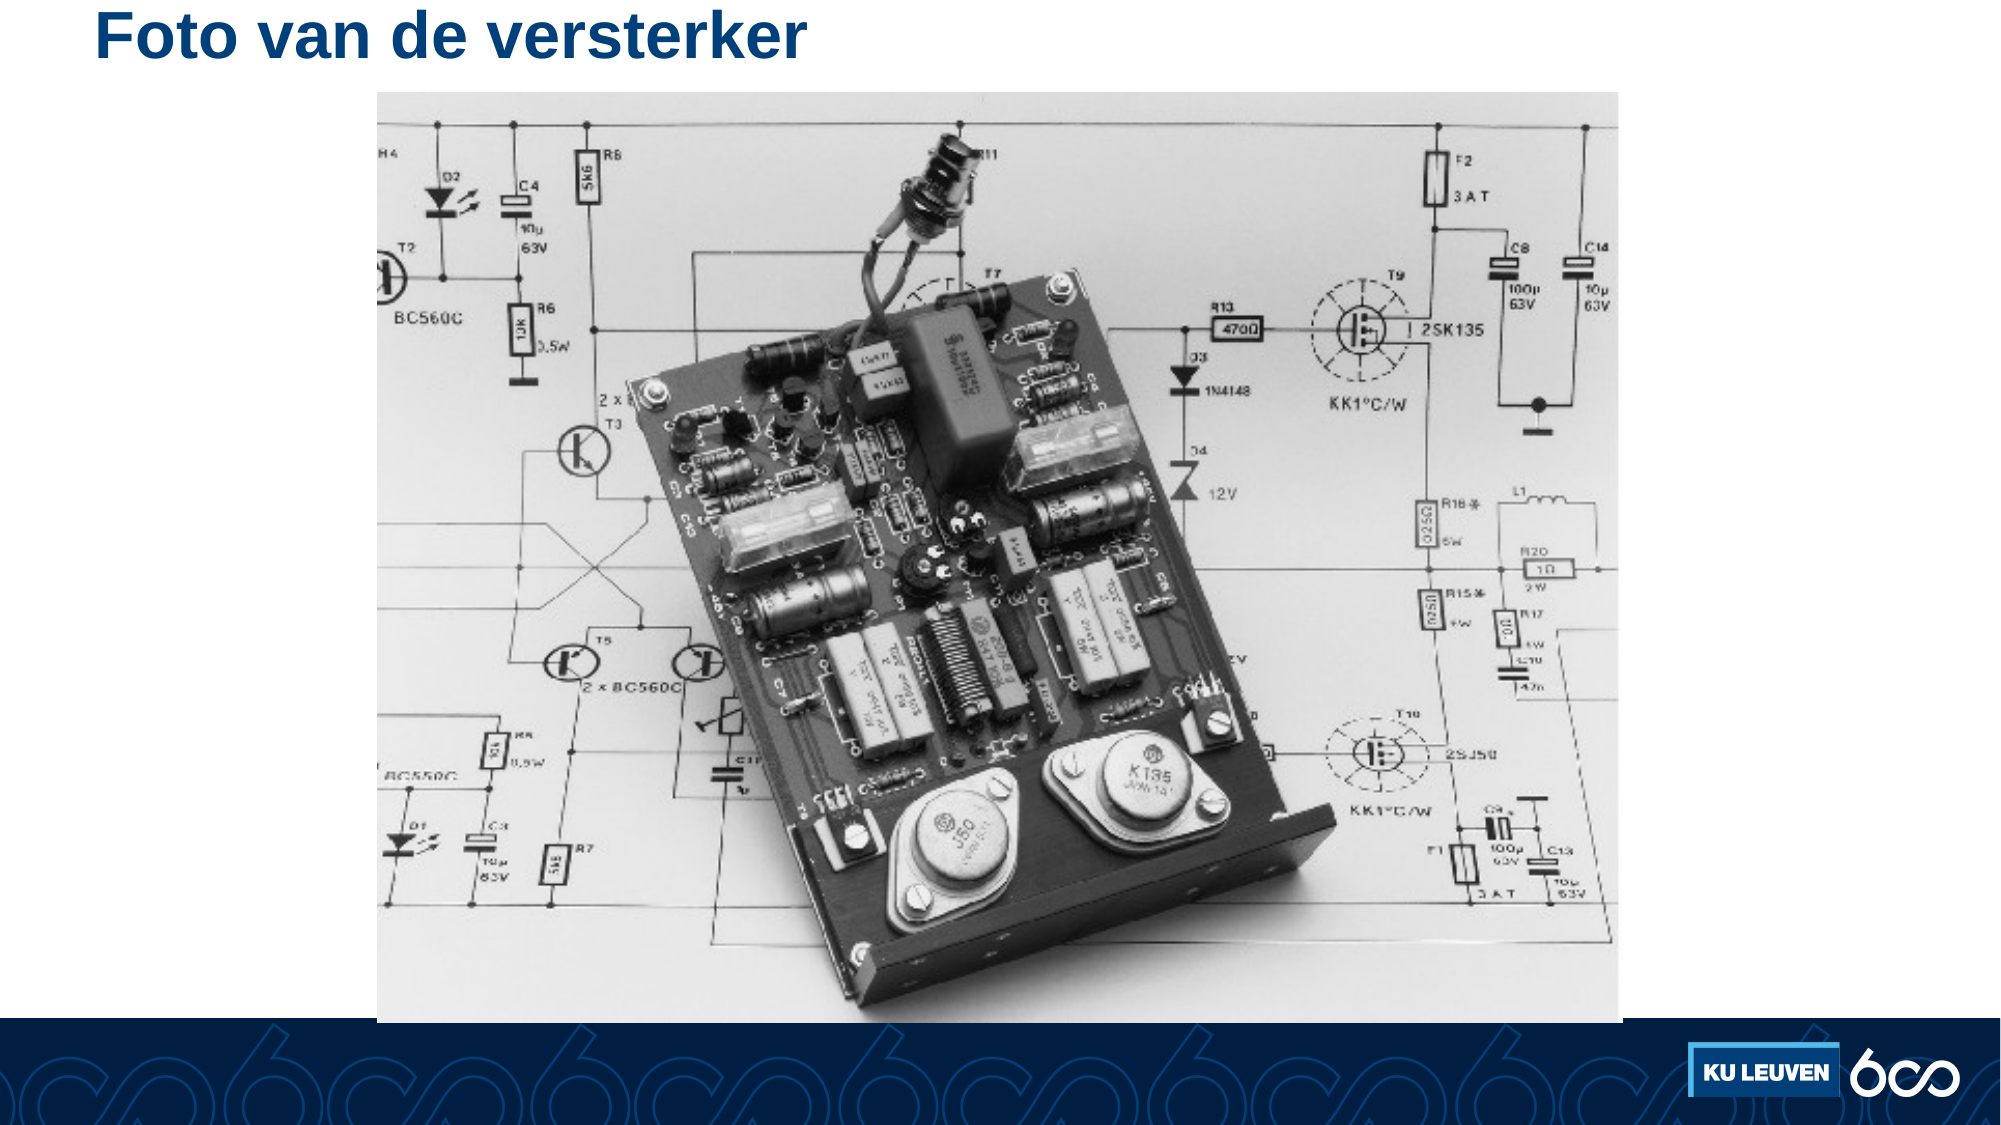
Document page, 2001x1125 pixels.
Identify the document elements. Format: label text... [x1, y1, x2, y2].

picture [0, 92, 2001, 1125]
title Foto van de versterker [94, 0, 1906, 108]
